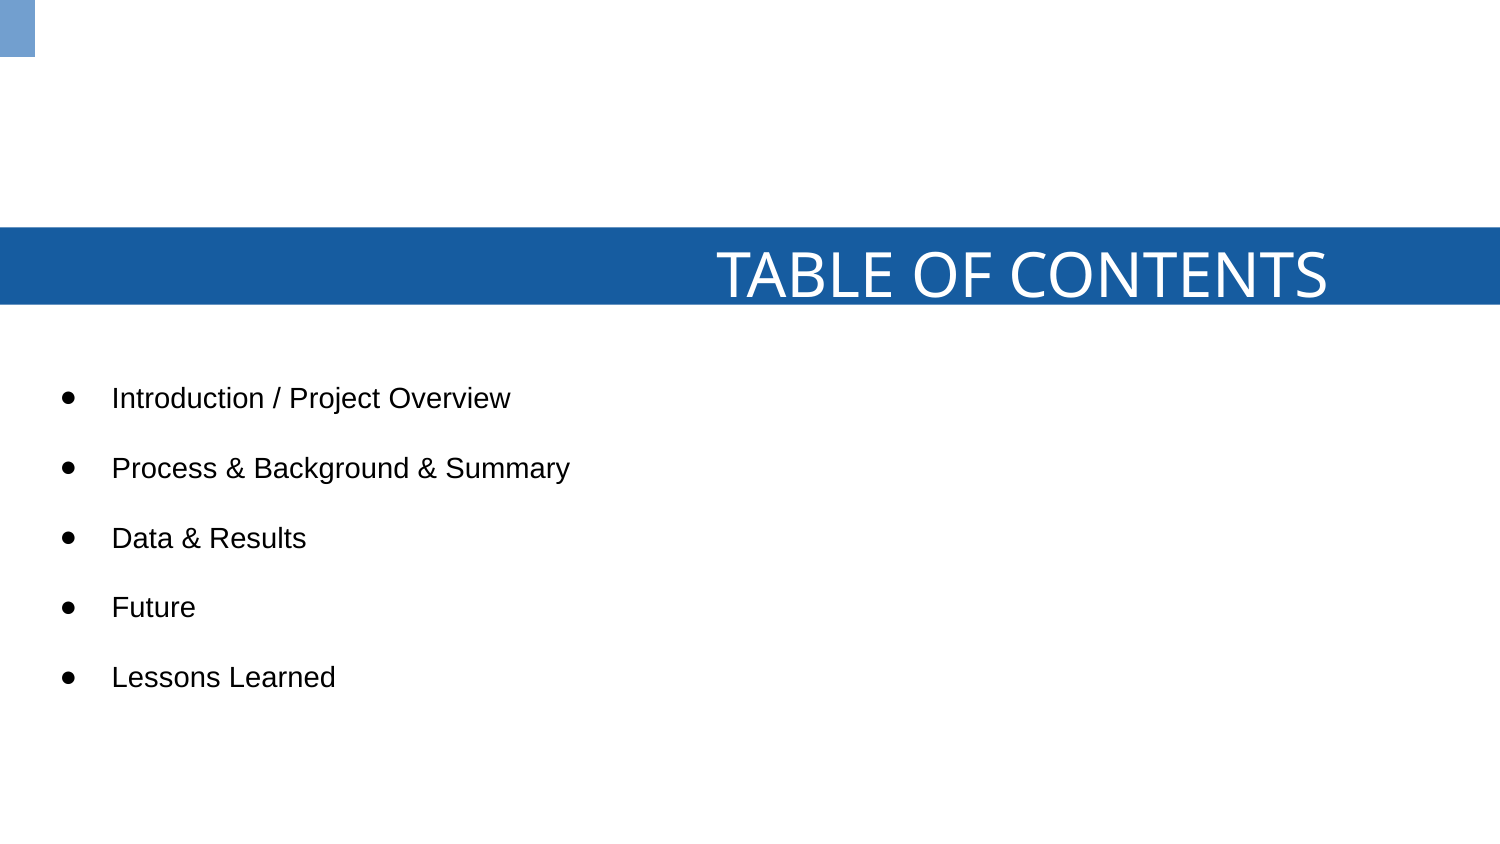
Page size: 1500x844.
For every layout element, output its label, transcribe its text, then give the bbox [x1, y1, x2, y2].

text_box Introduction / Project Overview Process & Background & Summary Data & Results Future Lessons Learned [21, 329, 1479, 799]
